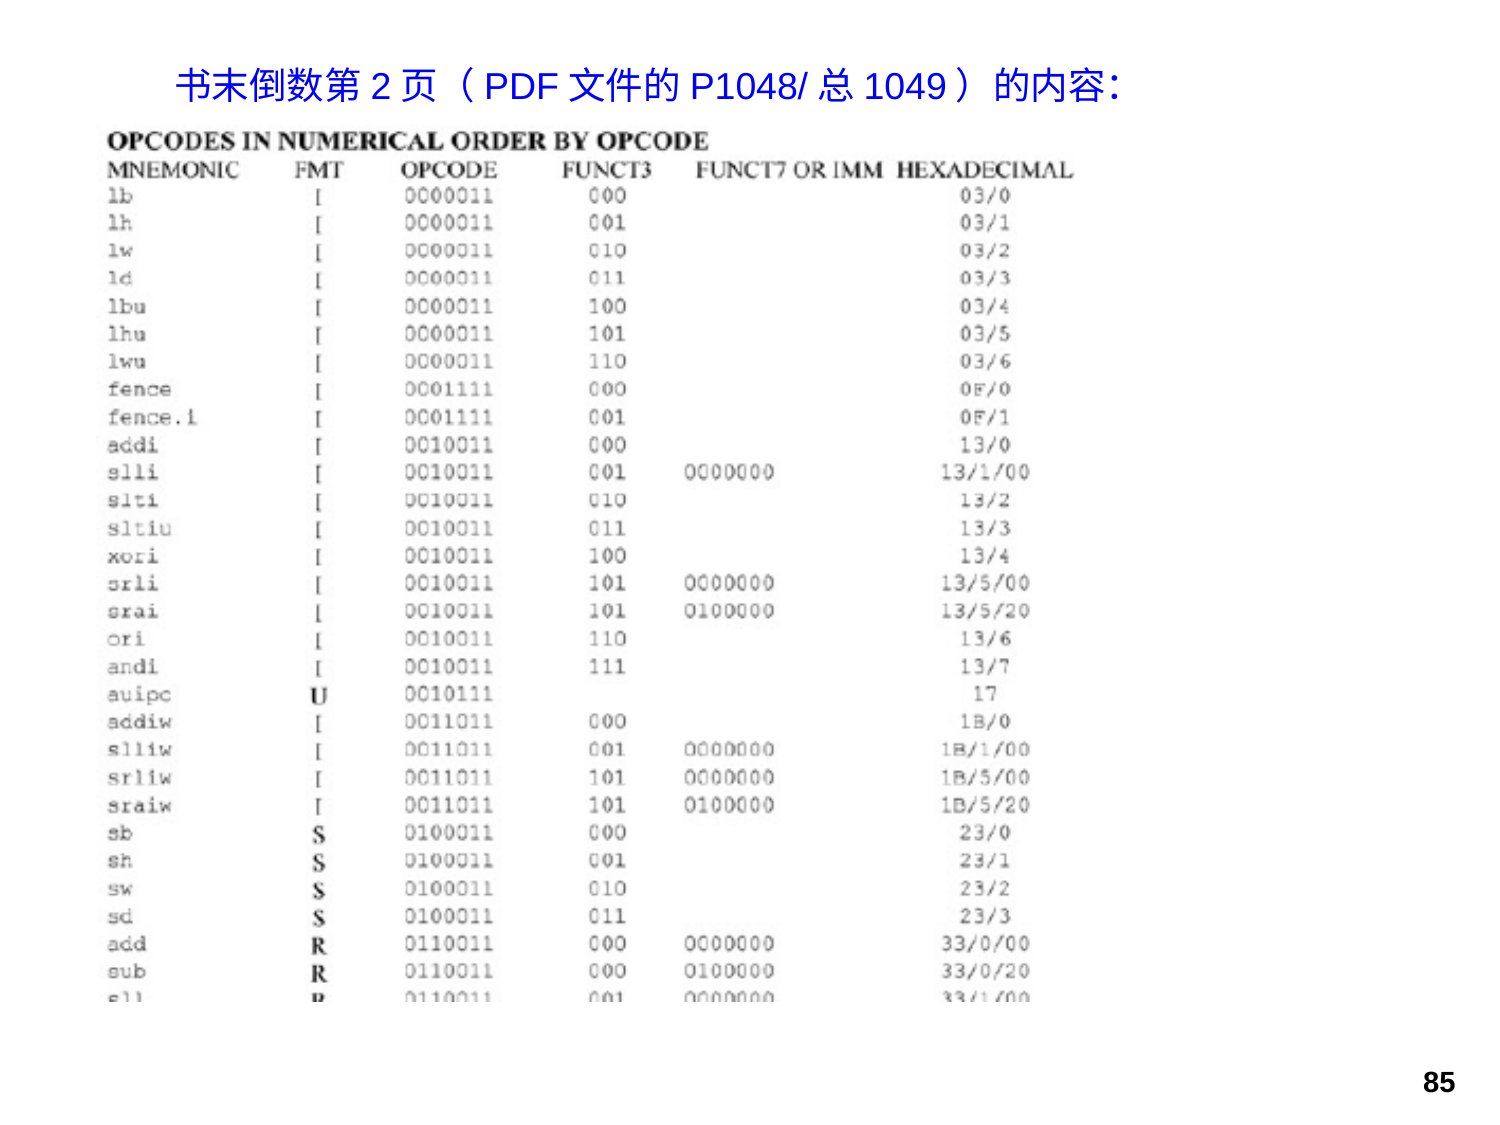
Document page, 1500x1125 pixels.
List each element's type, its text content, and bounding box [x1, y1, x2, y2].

picture [76, 113, 1081, 1002]
footer 85 [277, 1046, 1471, 1106]
text_box 书末倒数第2页（PDF文件的P1048/总1049）的内容： [159, 54, 1270, 115]
